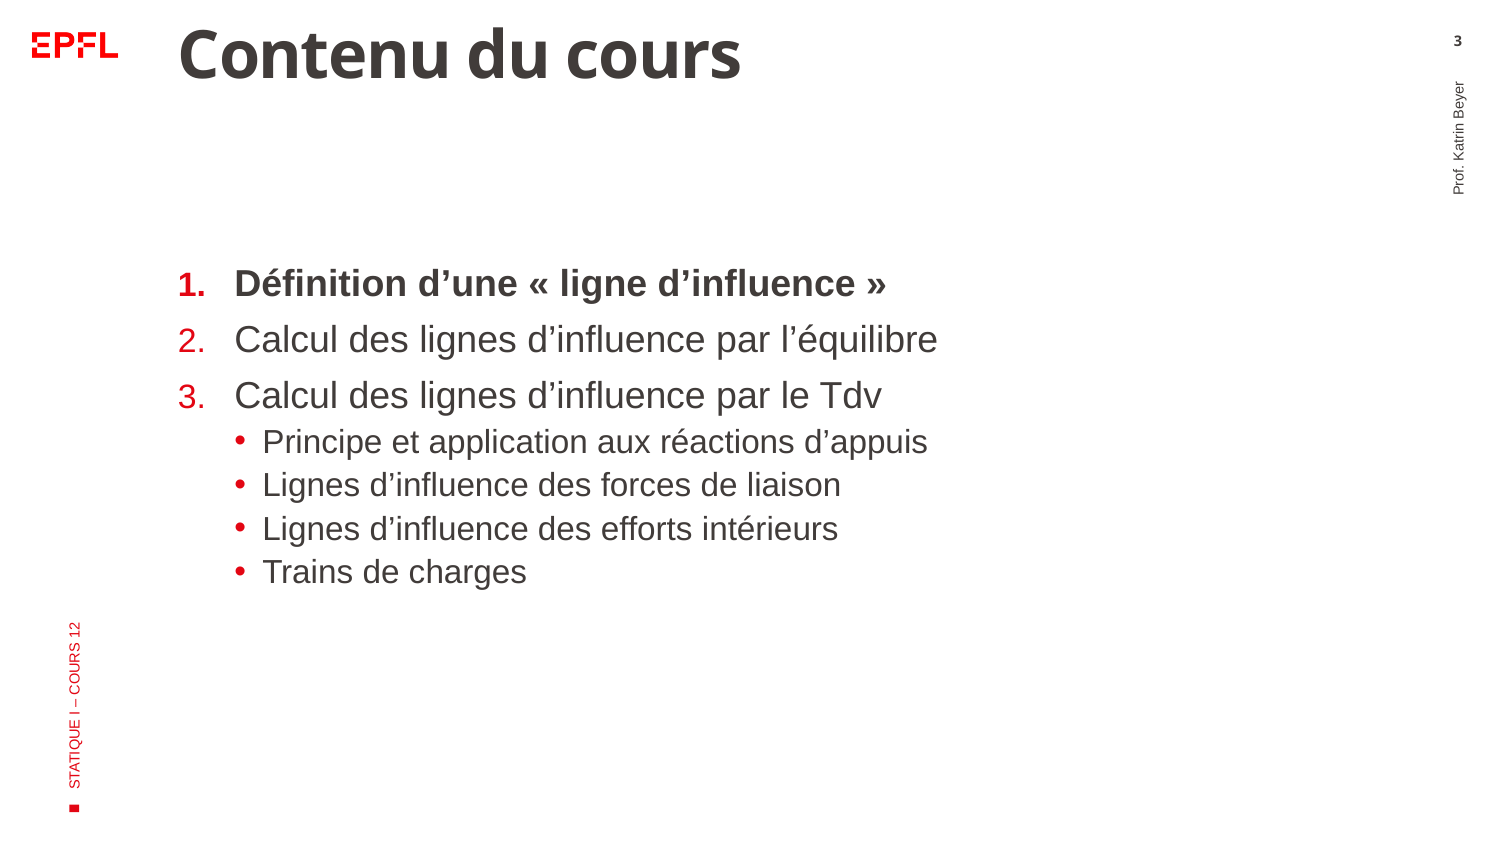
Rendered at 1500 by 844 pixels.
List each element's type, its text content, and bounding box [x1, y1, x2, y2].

picture [21, 21, 129, 69]
list Définition d’une « ligne d’influence » Calcul des lignes d’influence par l’équilibre Calcul des lignes d’influence par le Tdv Principe et application aux réactions d’appuis Lignes d’influence des forces de liaison Lignes d’influence des efforts intérieurs Trains de charges [149, 256, 1416, 763]
footer Prof. Katrin Beyer [1415, 59, 1500, 641]
slide_number STATIQUE I – COURS 12 [0, 256, 149, 805]
title Contenu du cours [148, 21, 1300, 198]
slide_number 3 [1415, 32, 1500, 59]
